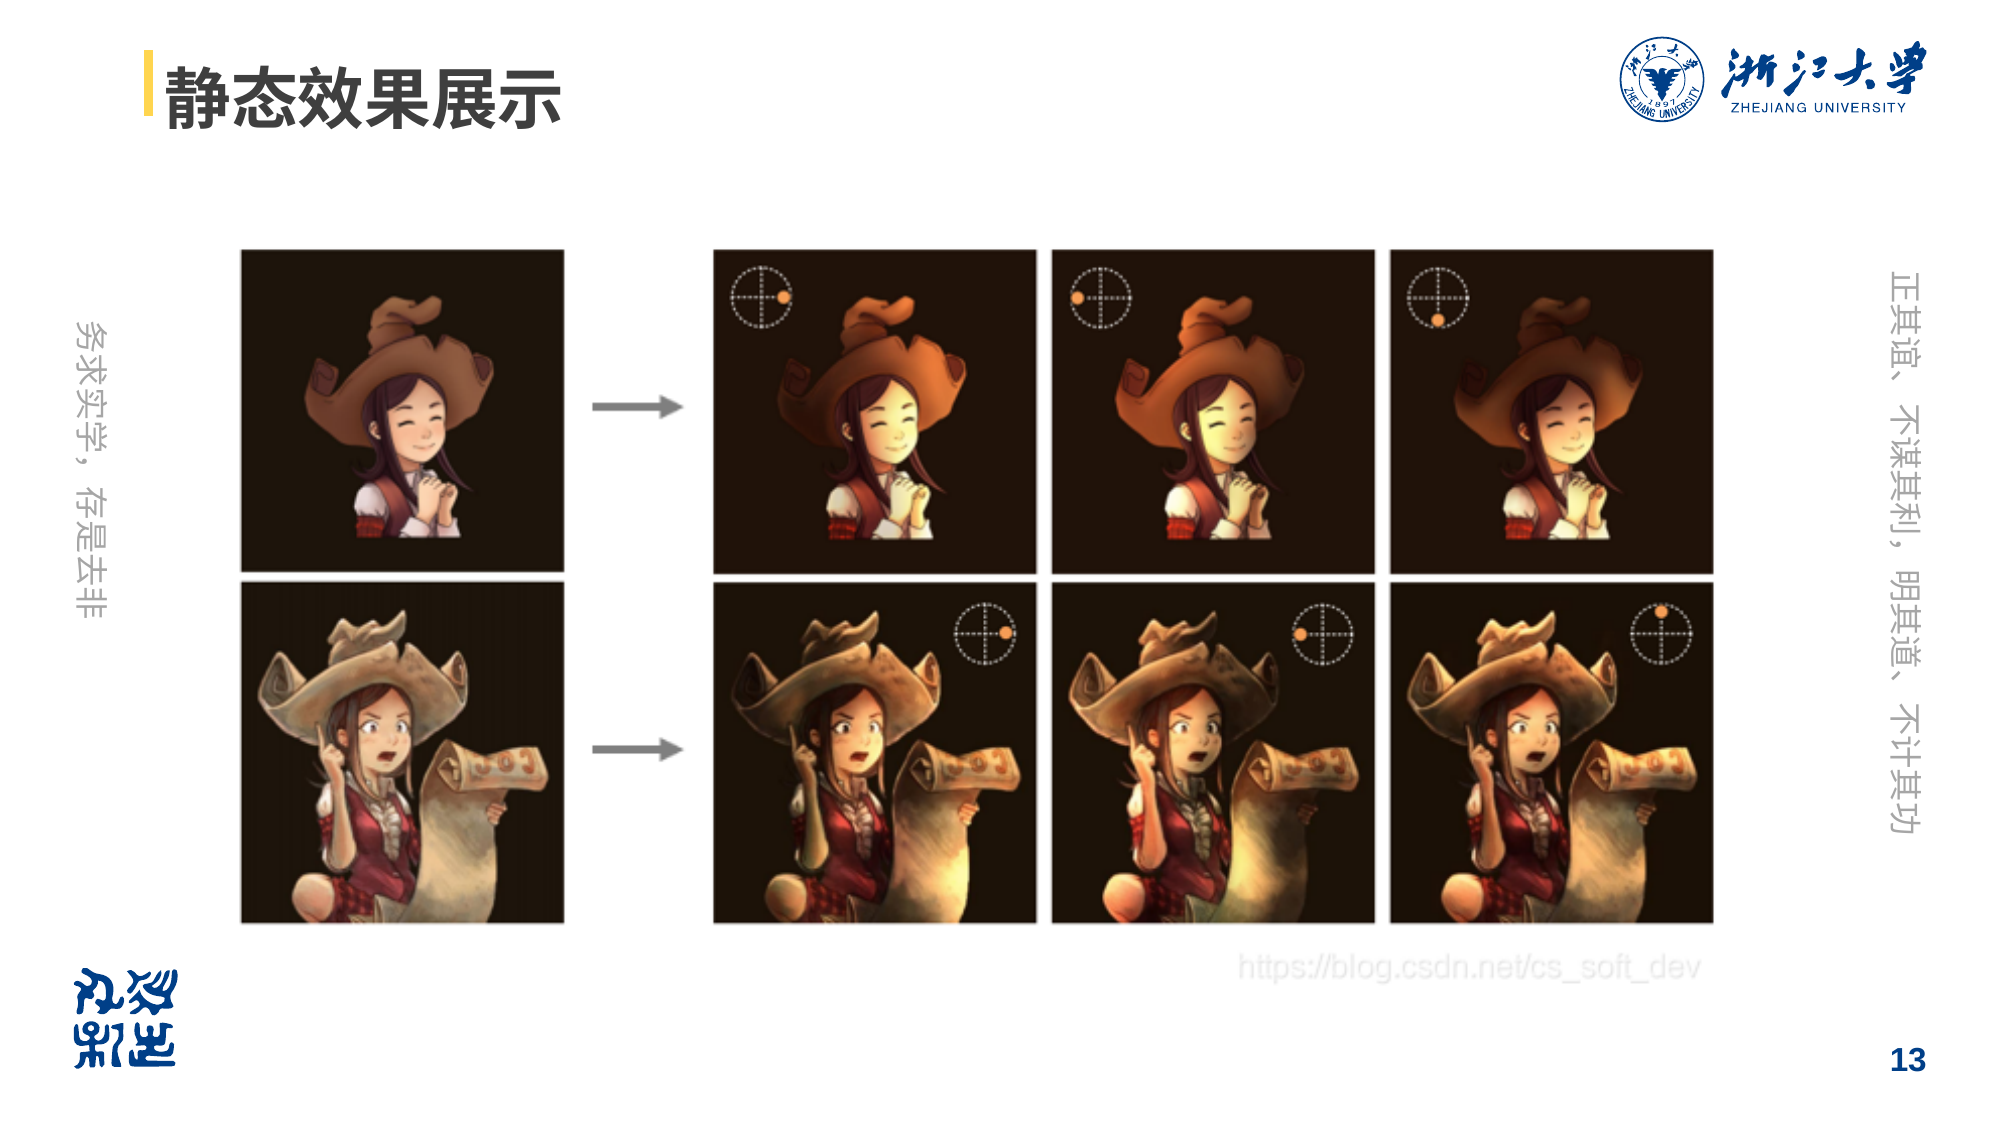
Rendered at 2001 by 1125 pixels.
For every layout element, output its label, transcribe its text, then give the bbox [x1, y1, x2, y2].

picture [228, 238, 1720, 1004]
title 静态效果展示 [164, 52, 1585, 151]
slide_number 13 [1476, 1022, 1927, 1079]
